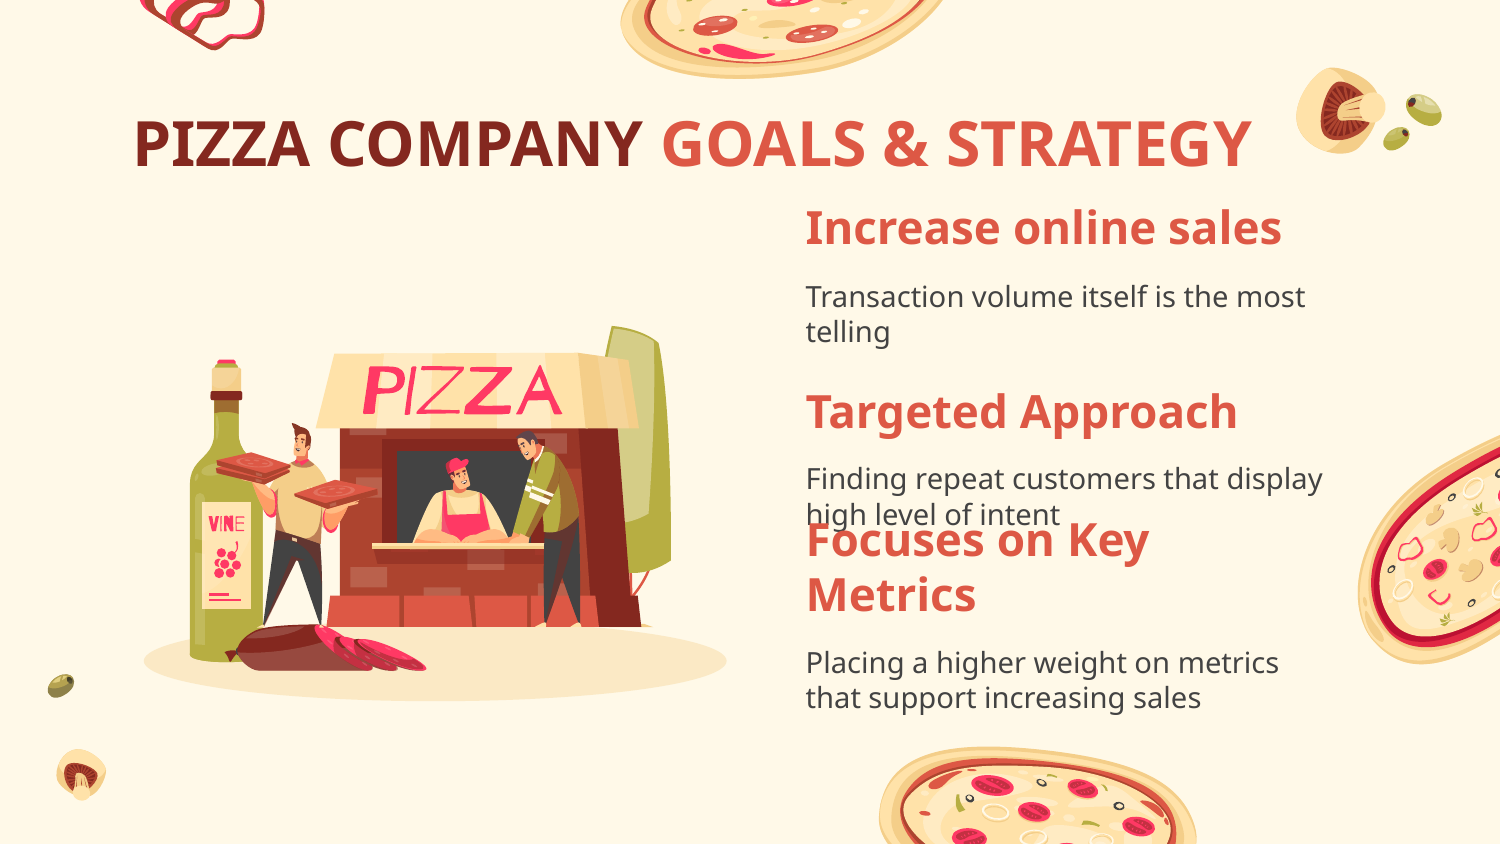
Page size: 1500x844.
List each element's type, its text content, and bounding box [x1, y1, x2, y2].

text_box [215, 325, 673, 628]
subtitle Placing a higher weight on metrics that support increasing sales [790, 629, 1346, 717]
subtitle Transaction volume itself is the most telling [790, 262, 1346, 350]
subtitle Finding repeat customers that display high level of intent [790, 445, 1346, 533]
title Targeted Approach [790, 384, 1346, 445]
text_box [143, 635, 727, 702]
title Focuses on Key Metrics [790, 567, 1346, 629]
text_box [189, 359, 219, 663]
title PIZZA COMPANY GOALS & STRATEGY [116, 88, 1383, 186]
title Increase online sales [790, 201, 1346, 262]
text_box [224, 635, 434, 672]
